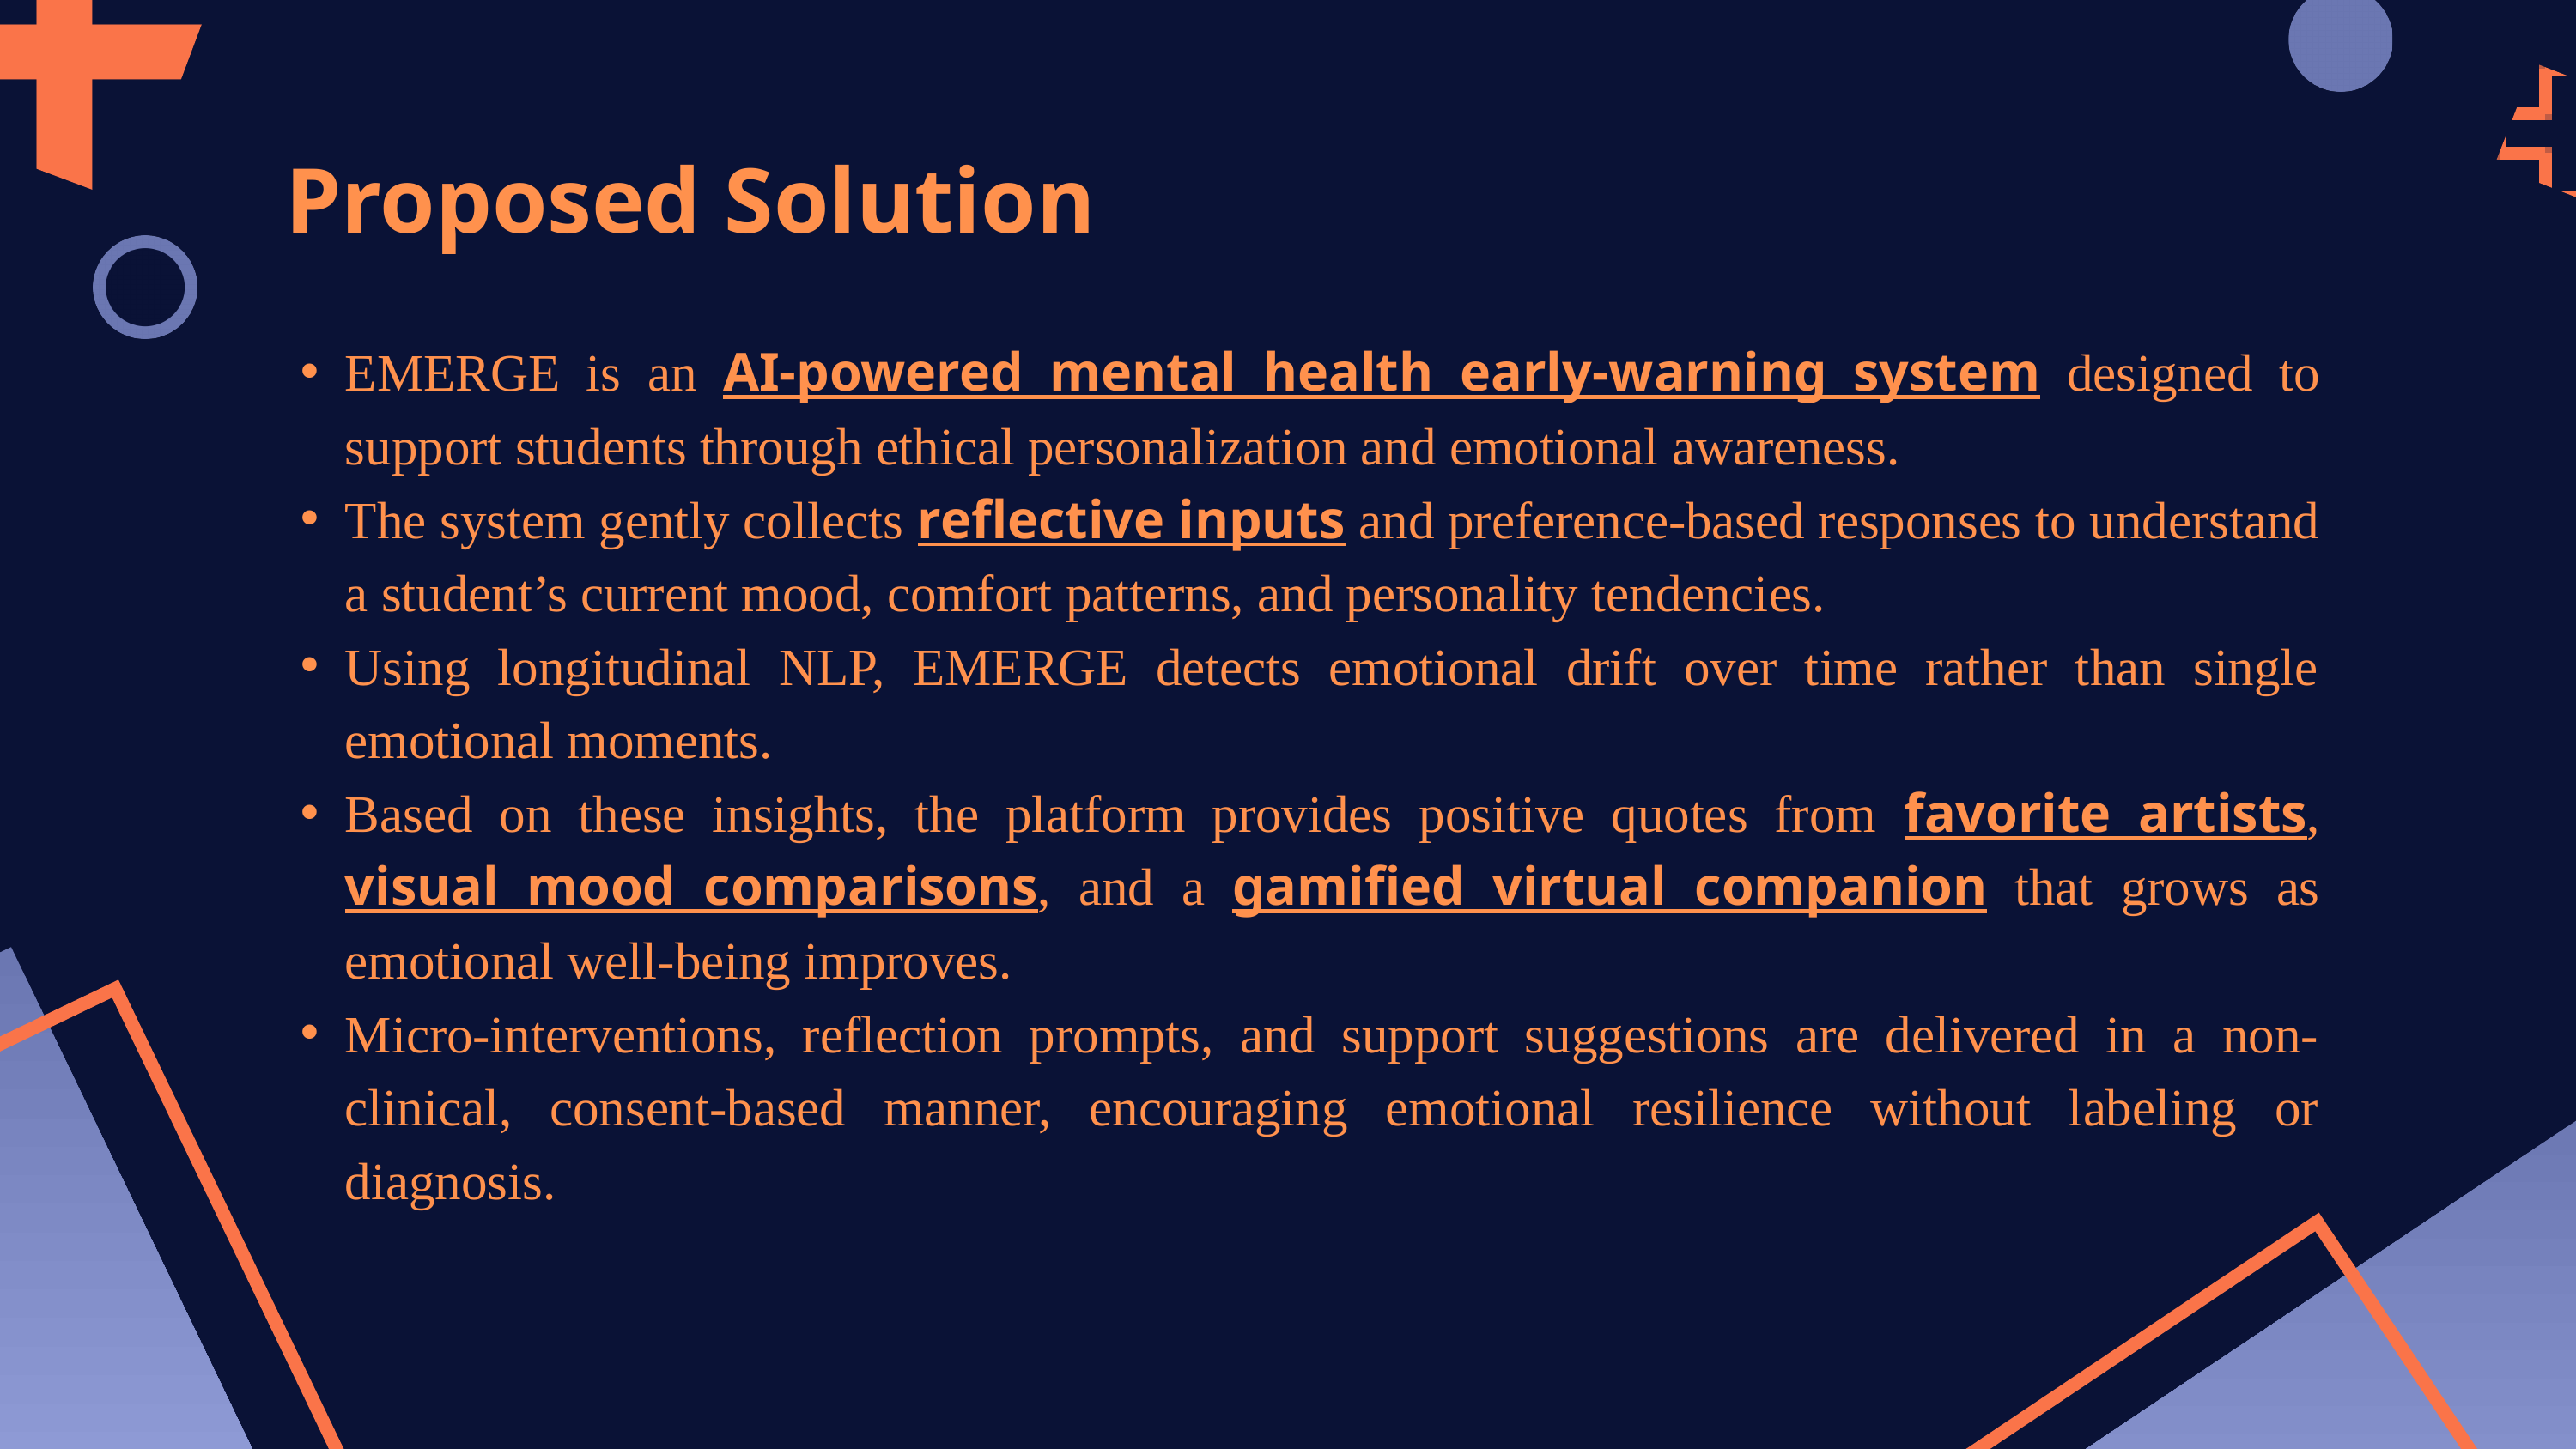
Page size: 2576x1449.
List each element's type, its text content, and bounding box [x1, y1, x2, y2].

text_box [0, 1047, 274, 1449]
text_box EMERGE is an AI-powered mental health early-warning system designed to support students through ethical personalization and emotional awareness. The system gently collects reflective inputs and preference-based responses to understand a student’s current mood, comfort patterns, and personality tendencies. Using longitudinal NLP, EMERGE detects emotional drift over time rather than single emotional moments. Based on these insights, the platform provides positive quotes from favorite artists, visual mood comparisons, and a gamified virtual companion that grows as emotional well-being improves. Micro-interventions, reflection prompts, and support suggestions are delivered in a non-clinical, consent-based manner, encouraging emotional resilience without labeling or diagnosis. [255, 328, 2320, 1357]
text_box [2288, 0, 2393, 92]
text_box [2057, 1252, 2376, 1449]
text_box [0, 986, 165, 1046]
text_box [93, 235, 197, 340]
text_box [2239, 1105, 2576, 1449]
text_box Proposed Solution [285, 125, 1947, 252]
text_box [2494, 63, 2576, 197]
text_box [0, 0, 211, 206]
